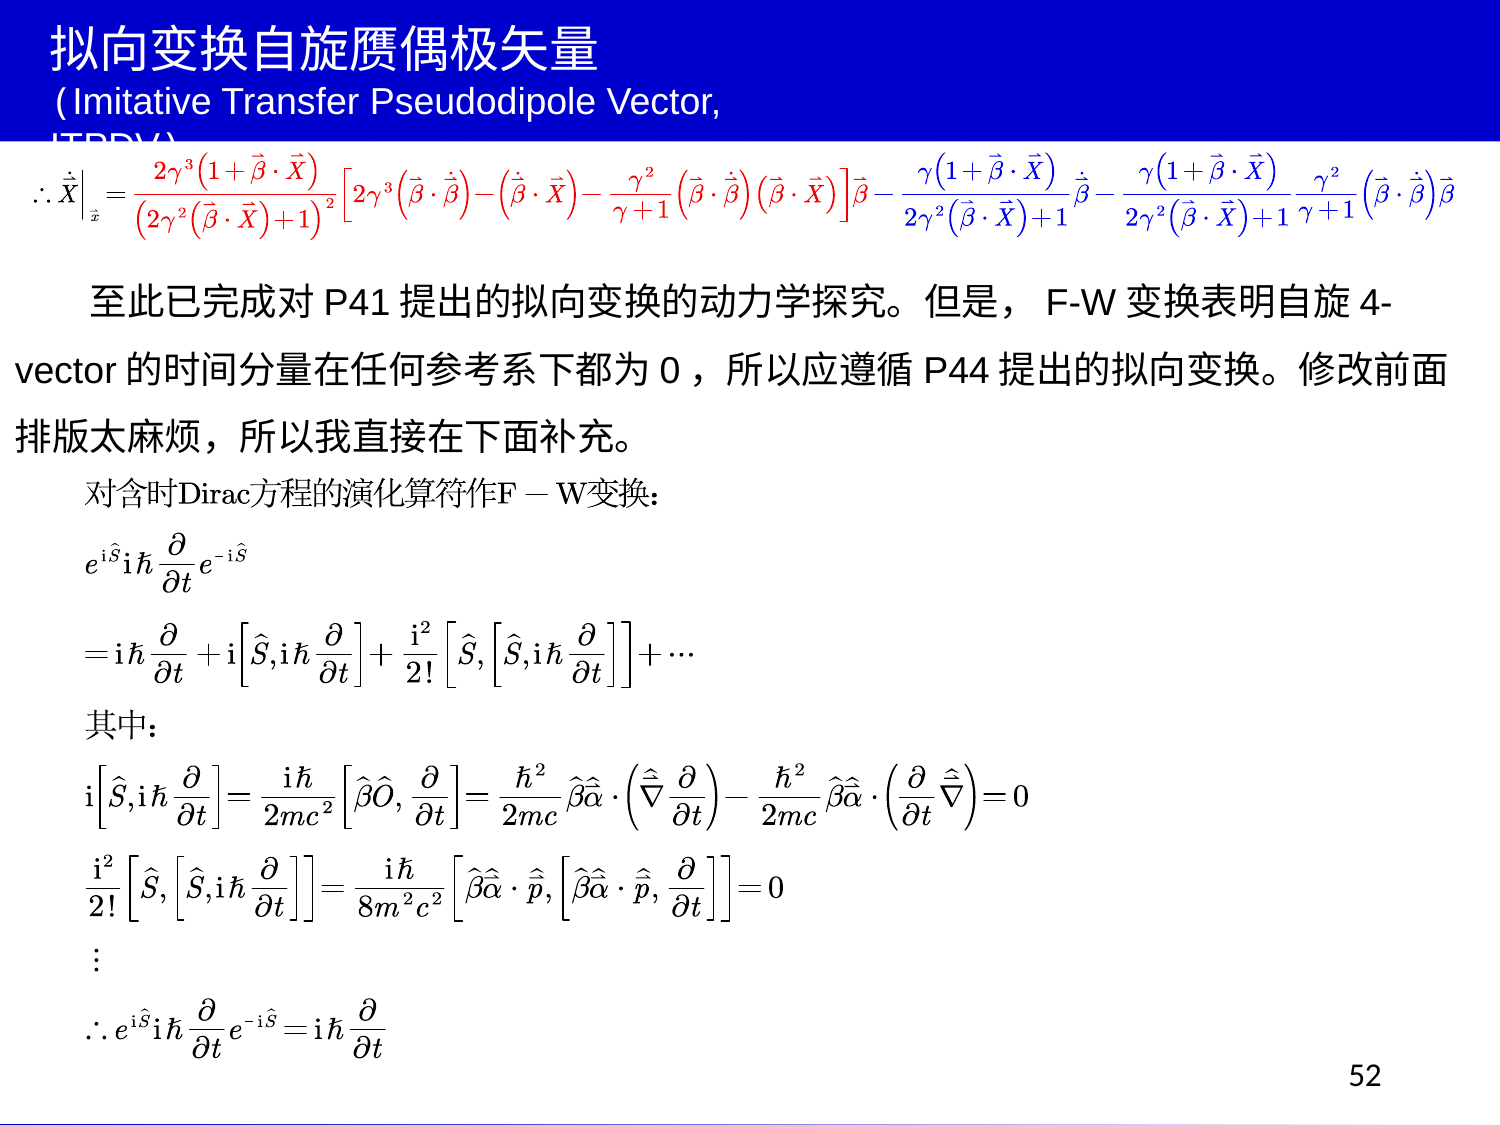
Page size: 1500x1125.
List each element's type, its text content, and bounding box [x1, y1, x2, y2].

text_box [30, 146, 1460, 249]
slide_number 52 [1326, 1042, 1397, 1103]
text_box 拟向变换自旋赝偶极矢量 (Imitative Transfer Pseudodipole Vector, ITPDV) [34, 10, 875, 146]
text_box 至此已完成对P41提出的拟向变换的动力学探究。但是，F-W变换表明自旋4-vector的时间分量在任何参考系下都为0，所以应遵循P44提出的拟向变换。修改前面排版太麻烦，所以我直接在下面补充。 [0, 248, 1500, 466]
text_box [78, 473, 1034, 1073]
